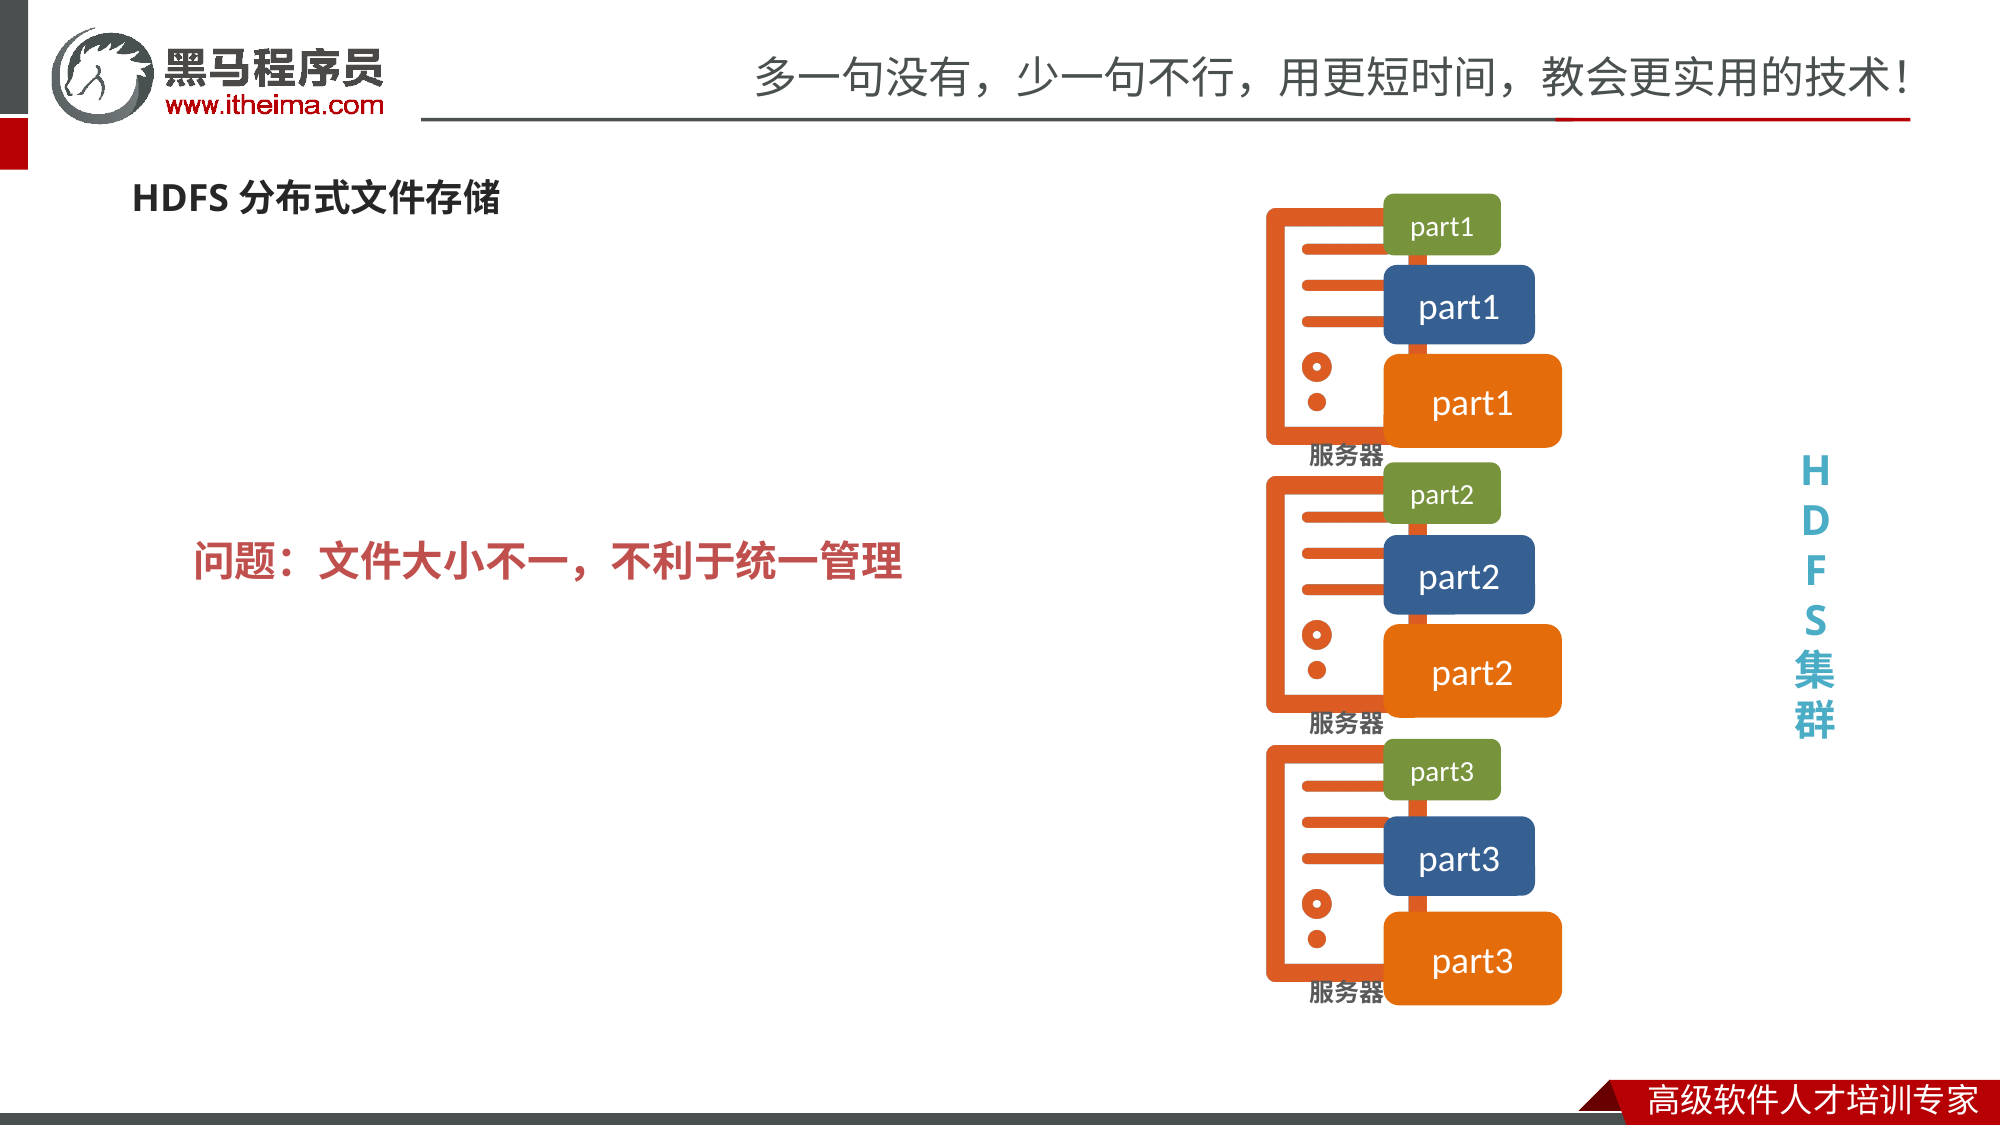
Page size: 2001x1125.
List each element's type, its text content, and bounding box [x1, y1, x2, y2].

text_box part3 [1470, 736, 1504, 803]
text_box part2 [1470, 532, 1538, 617]
text_box part1 [1381, 191, 1504, 258]
picture [50, 26, 384, 125]
text_box H D F S 集 群 [1760, 436, 1872, 752]
text_box part3 [1470, 814, 1538, 898]
text_box part1 [1470, 351, 1565, 450]
text_box part2 [1470, 621, 1565, 720]
list HDFS分布式文件存储 [116, 154, 1872, 239]
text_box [1228, 208, 1465, 1015]
text_box 问题：文件大小不一，不利于统一管理 [178, 527, 1223, 598]
text_box part3 [1470, 909, 1565, 1008]
text_box part1 [1470, 262, 1538, 347]
text_box part2 [1470, 460, 1504, 527]
